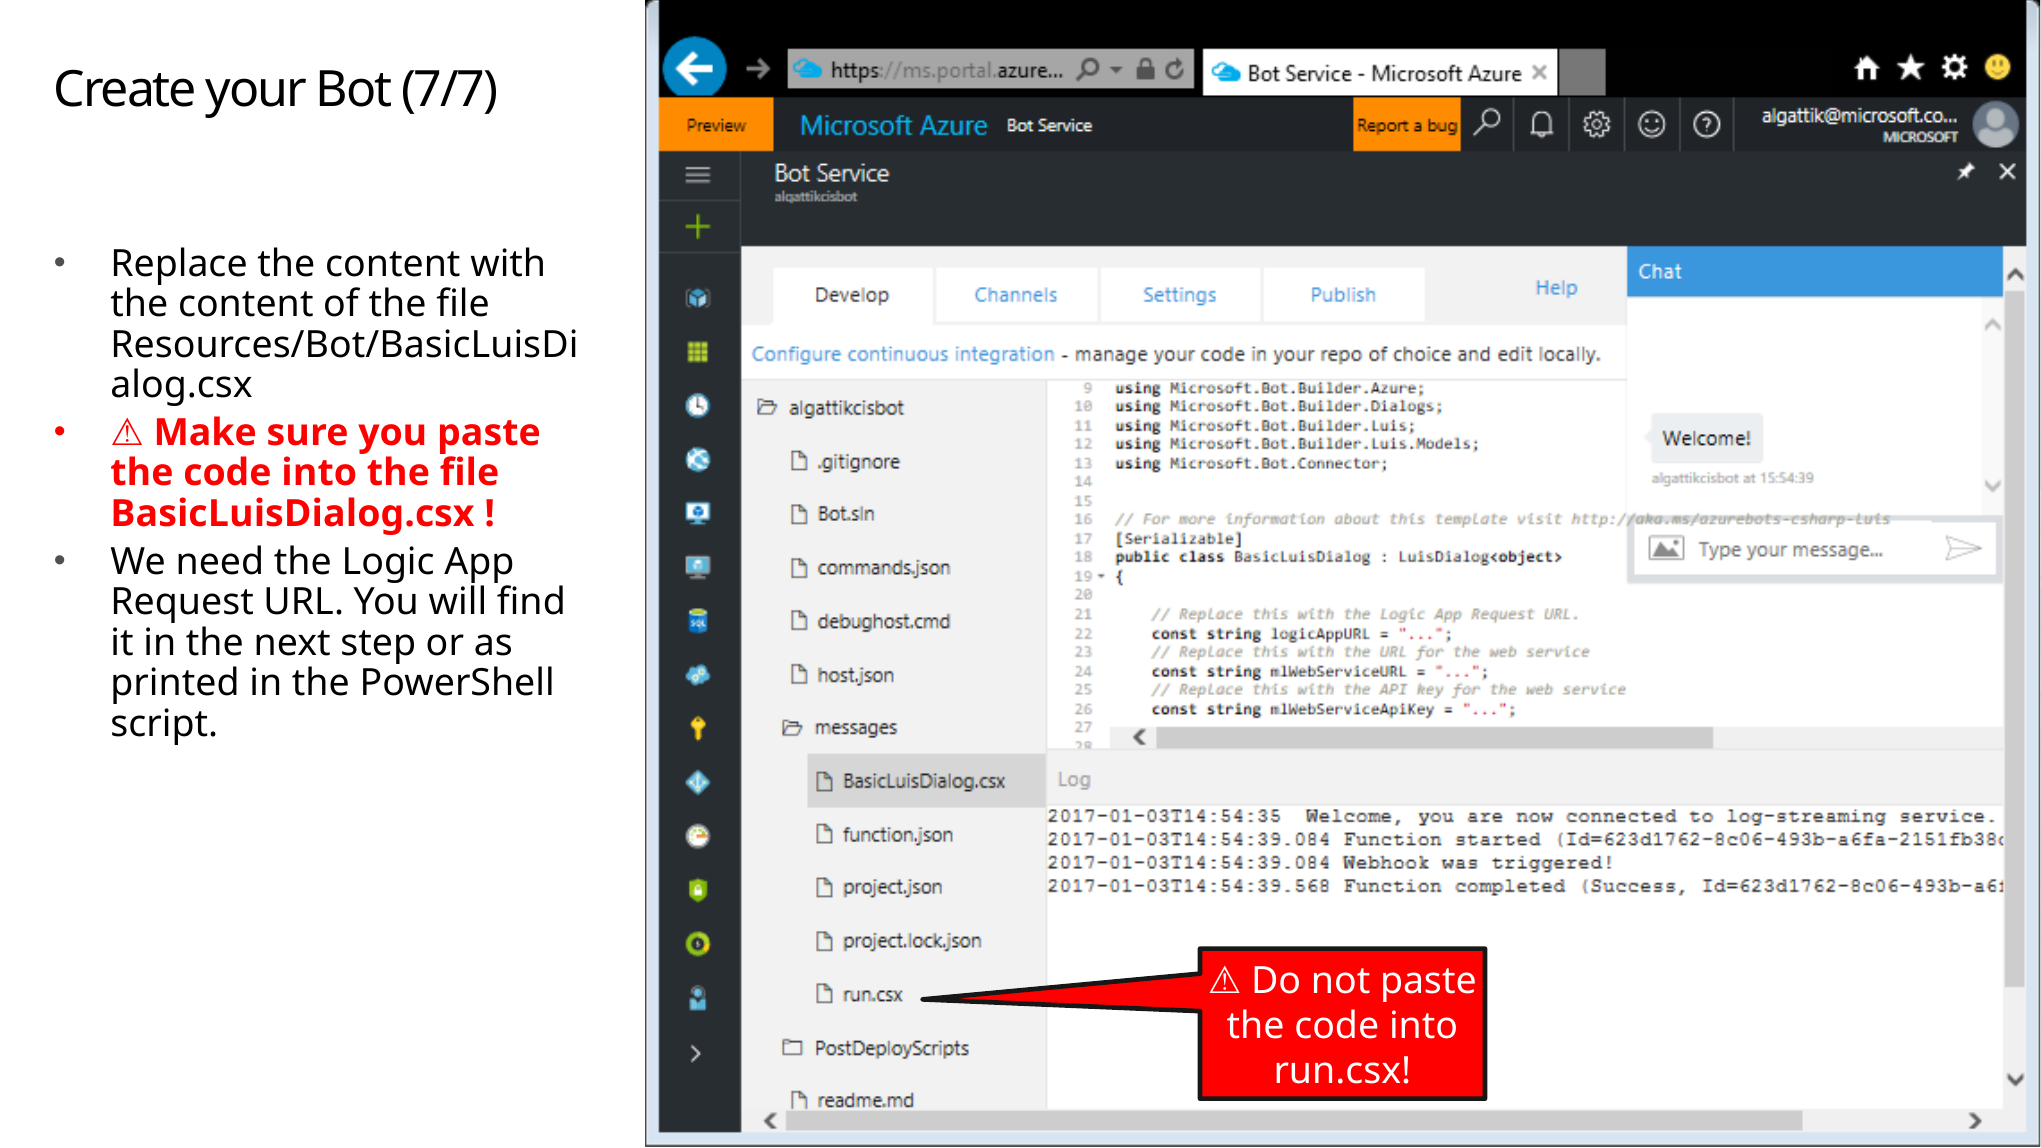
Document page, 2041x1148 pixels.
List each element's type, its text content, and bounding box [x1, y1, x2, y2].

picture [644, 0, 2041, 1148]
title Create your Bot (7/7) [30, 48, 616, 134]
list Replace the content with the content of the file Resources/Bot/BasicLuisDialog.csx ⚠ Make sure you paste the code into the file BasicLuisDialog.csx ! We need the Logic App Request URL. You will find it in the next step or as printed in the PowerShell script. [30, 228, 616, 727]
